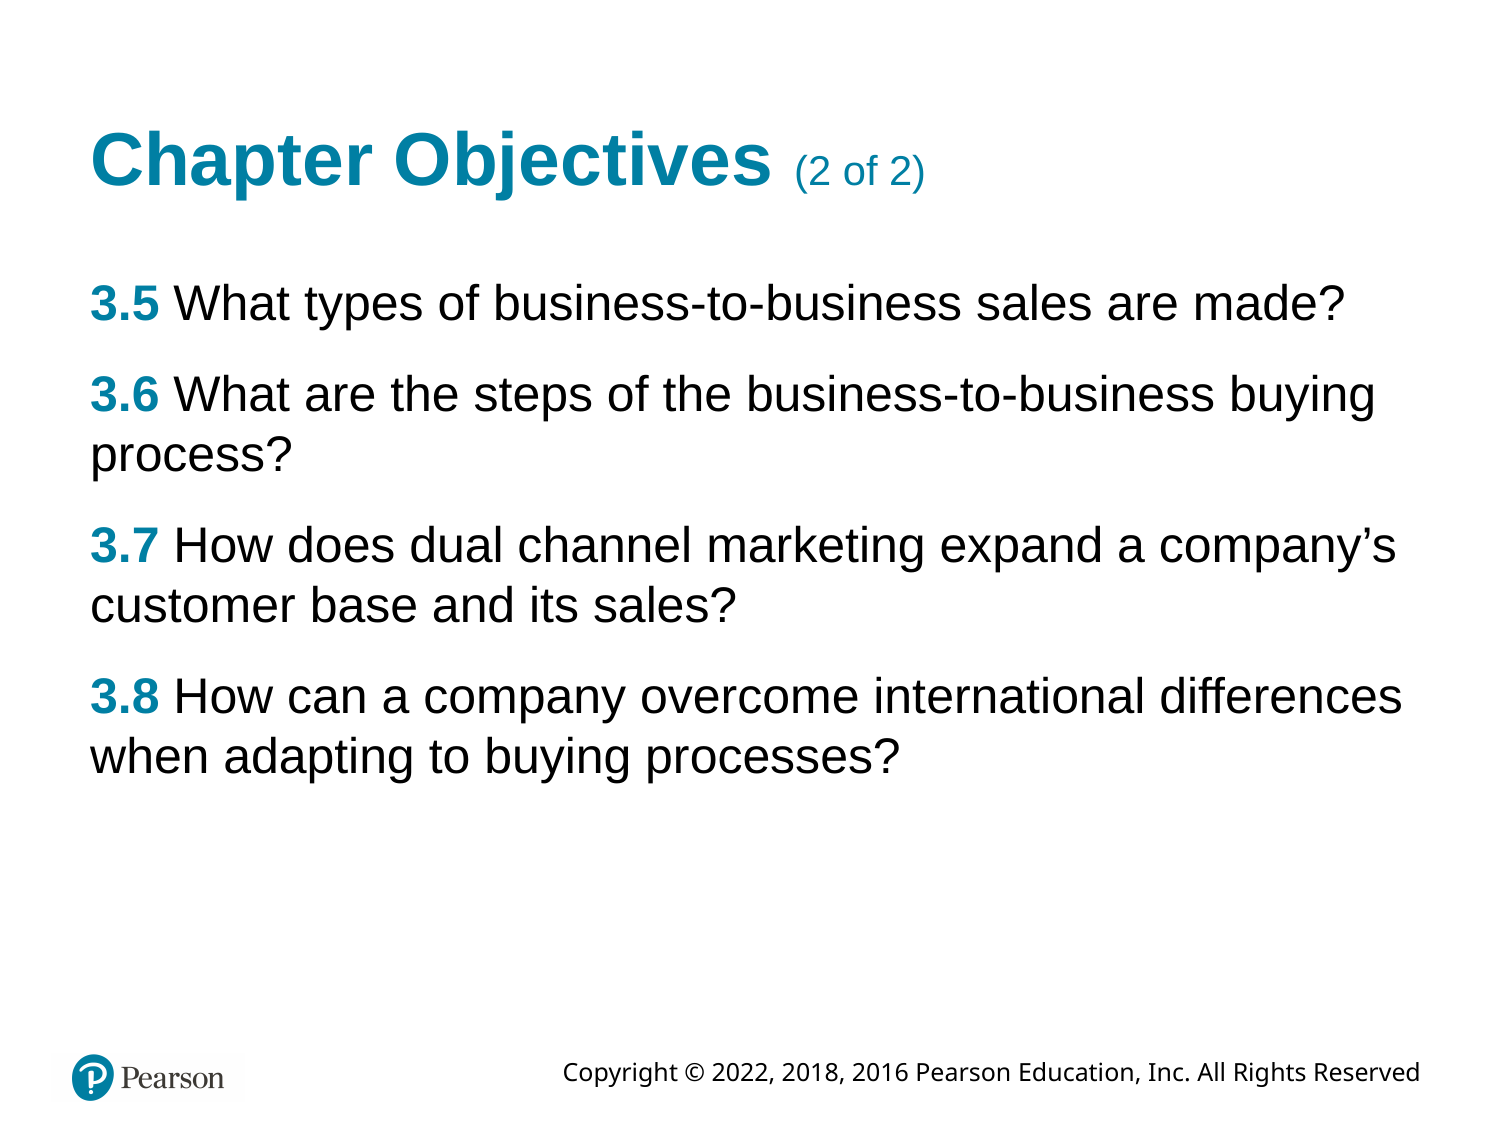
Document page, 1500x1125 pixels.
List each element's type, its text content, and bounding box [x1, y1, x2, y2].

title Chapter Objectives (2 of 2) [75, 35, 1425, 216]
list 3.5 What types of business-to-business sales are made? 3.6 What are the steps of the business-to-business buying process? 3.7 How does dual channel marketing expand a company’s customer base and its sales? 3.8 How can a company overcome international differences when adapting to buying processes? [75, 255, 1426, 1021]
picture [51, 1053, 245, 1102]
